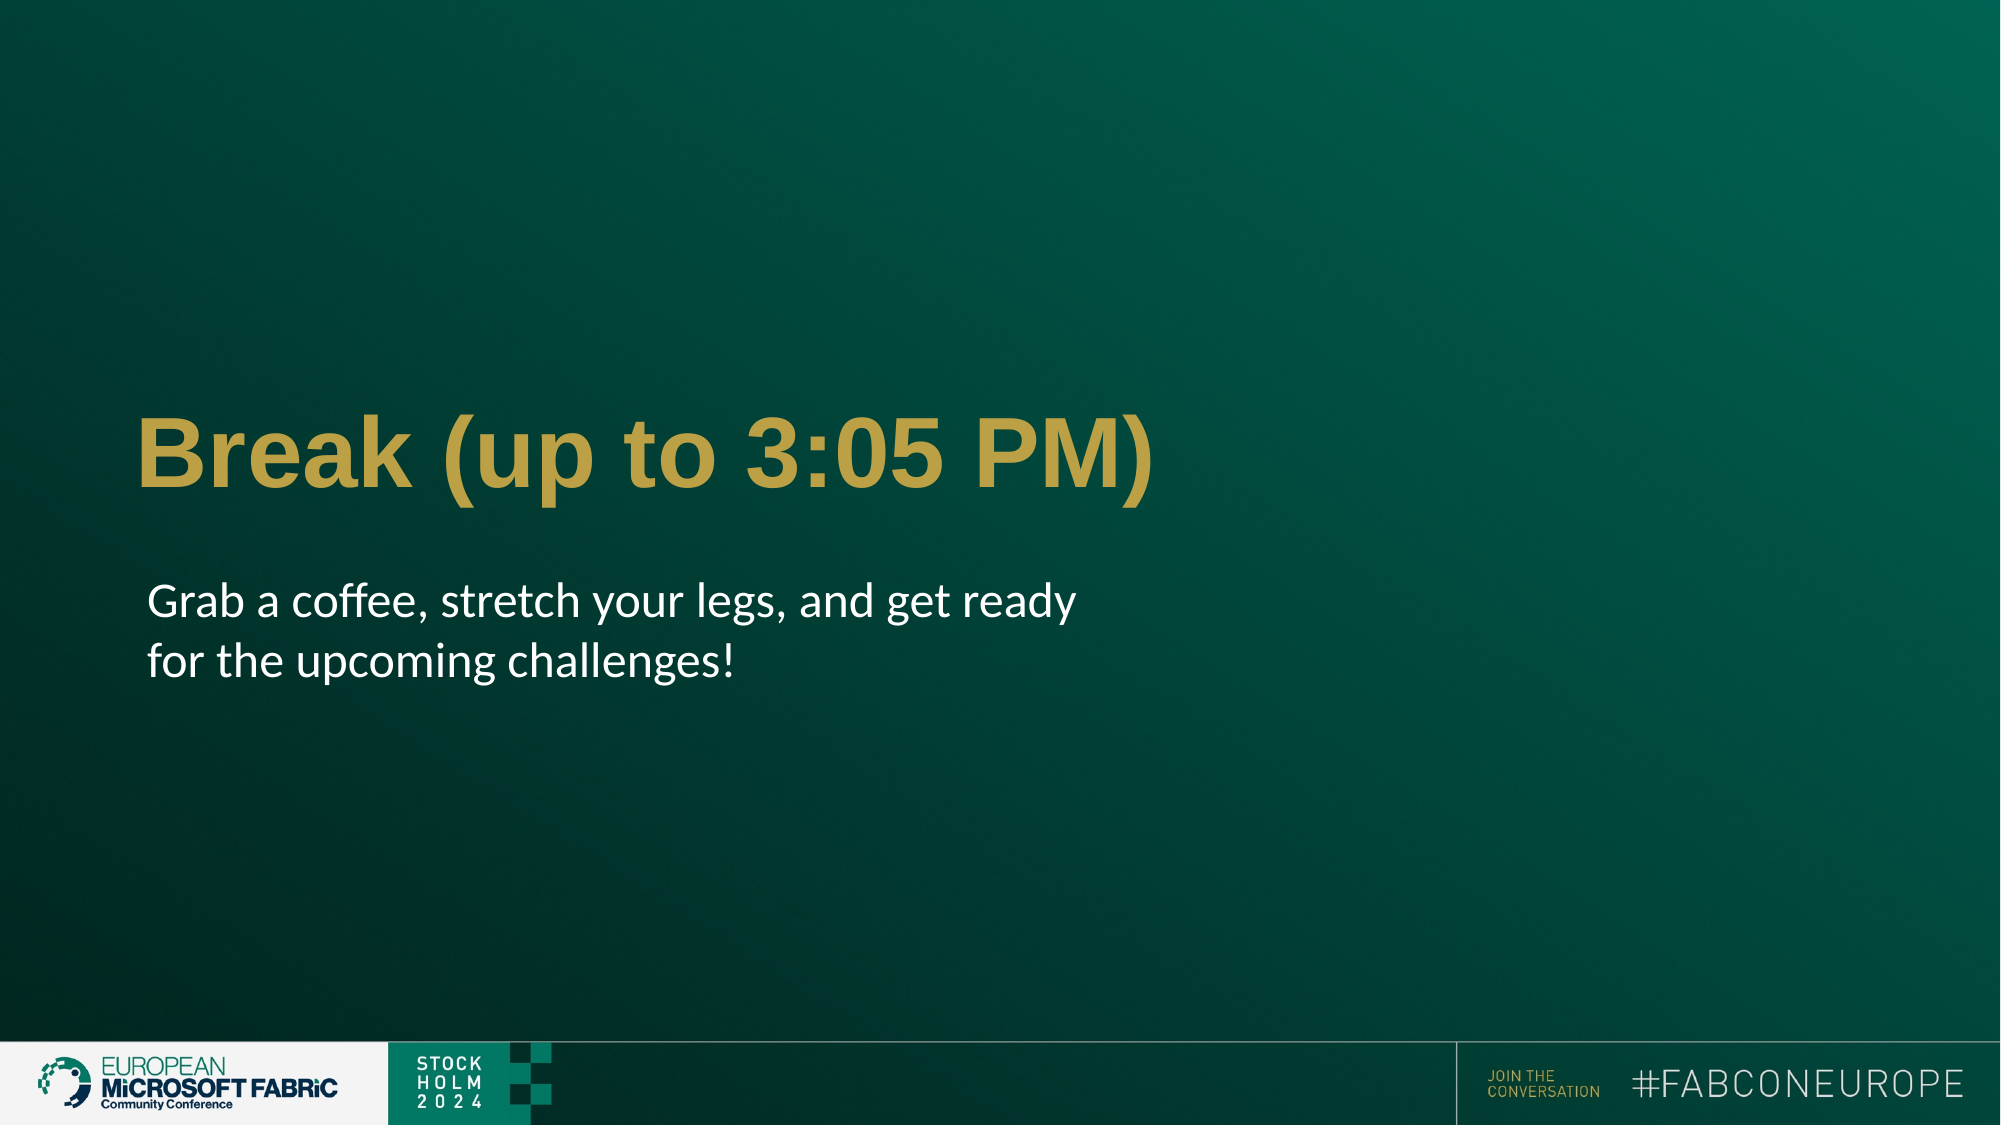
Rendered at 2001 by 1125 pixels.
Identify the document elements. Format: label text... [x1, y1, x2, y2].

picture [0, 0, 2001, 1125]
text_box Grab a coffee, stretch your legs, and get ready for the upcoming challenges! [132, 560, 1133, 695]
list Break (up to 3:05 PM) [121, 394, 1313, 667]
